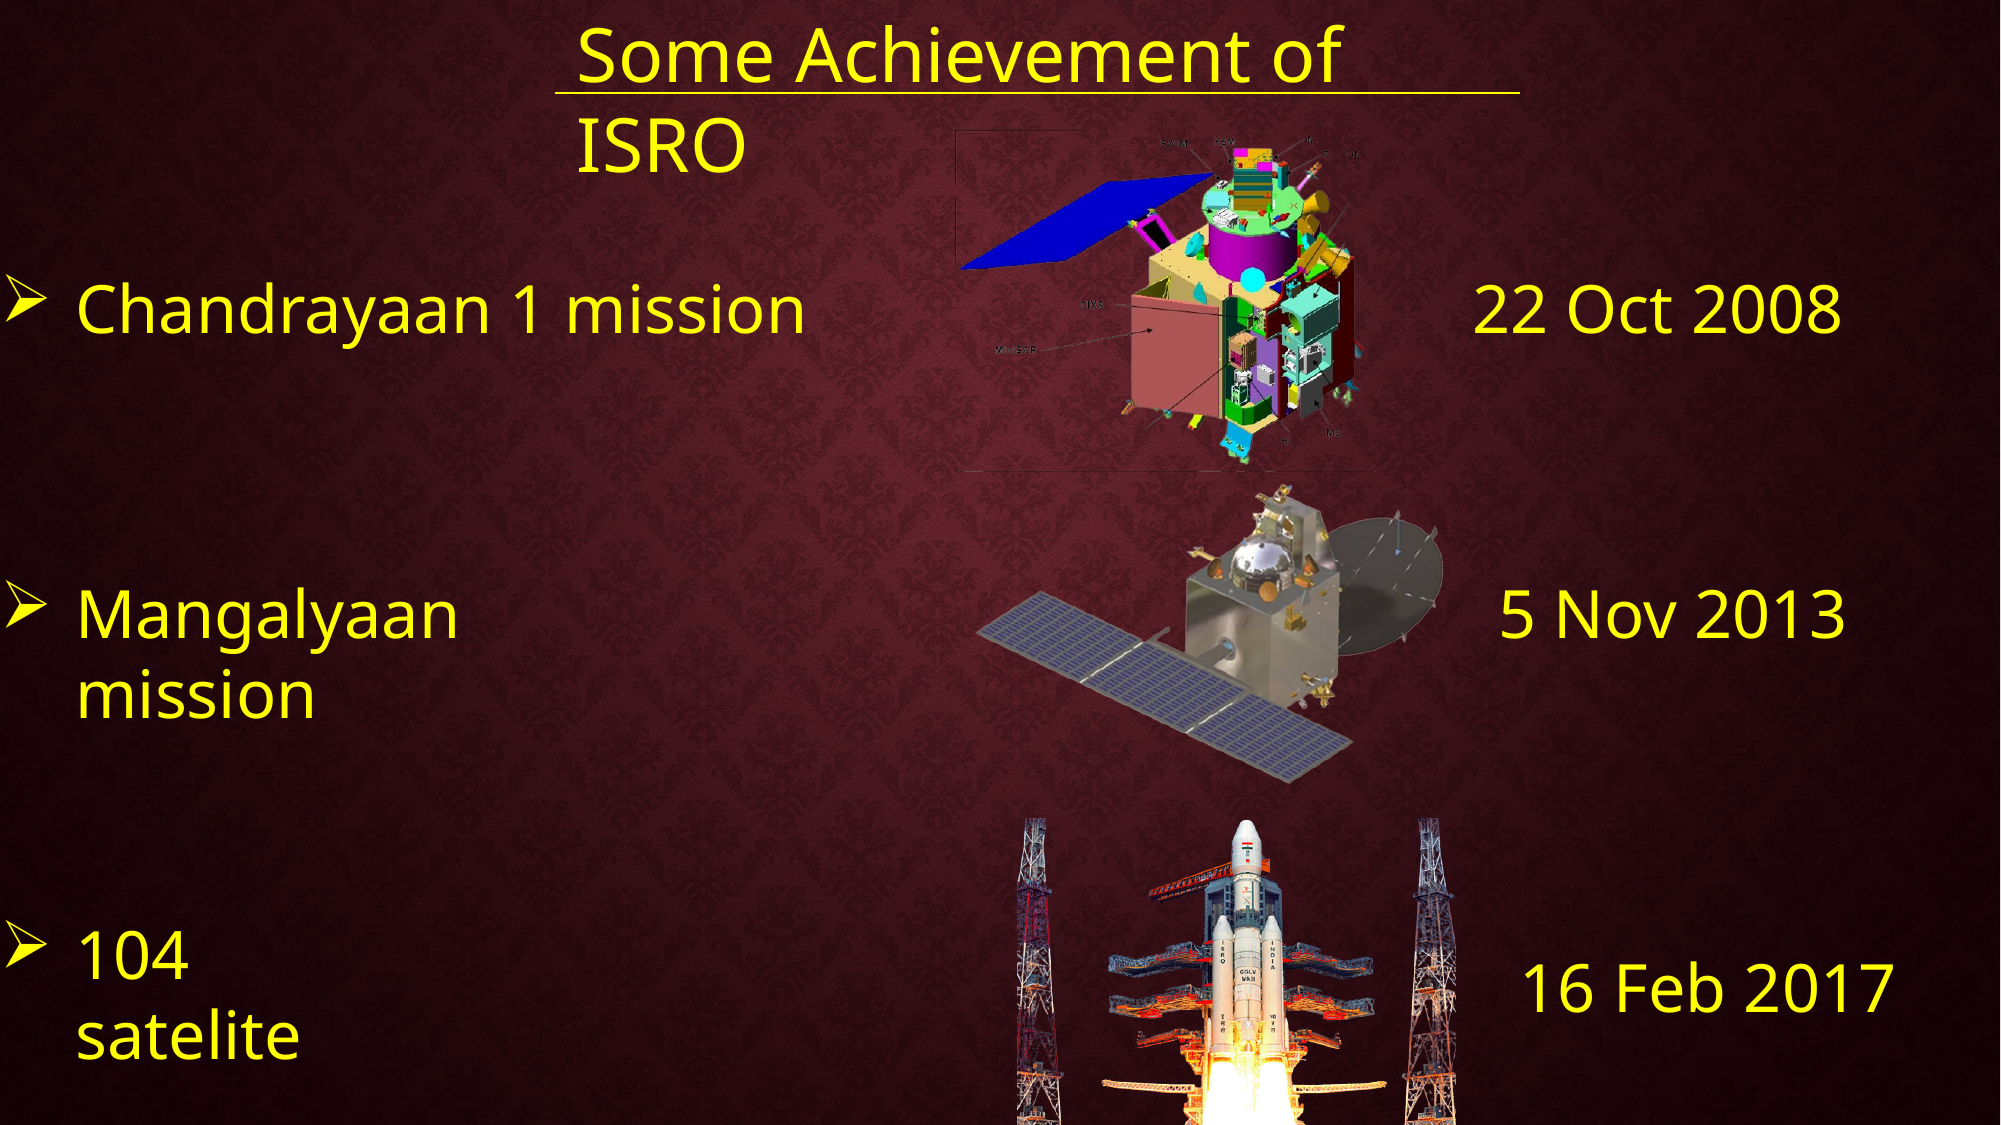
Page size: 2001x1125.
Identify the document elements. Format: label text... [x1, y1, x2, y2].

text_box 16 Feb 2017 [1504, 937, 1943, 1033]
text_box Some Achievement of ISRO [561, 0, 1542, 195]
picture [0, 0, 2001, 1125]
text_box Mangalyaan mission [0, 564, 720, 740]
text_box Chandrayaan 1 mission [0, 258, 875, 354]
text_box 22 Oct 2008 [1457, 258, 1895, 354]
text_box 104 satelite [0, 905, 446, 1081]
text_box 5 Nov 2013 [1483, 564, 1874, 660]
